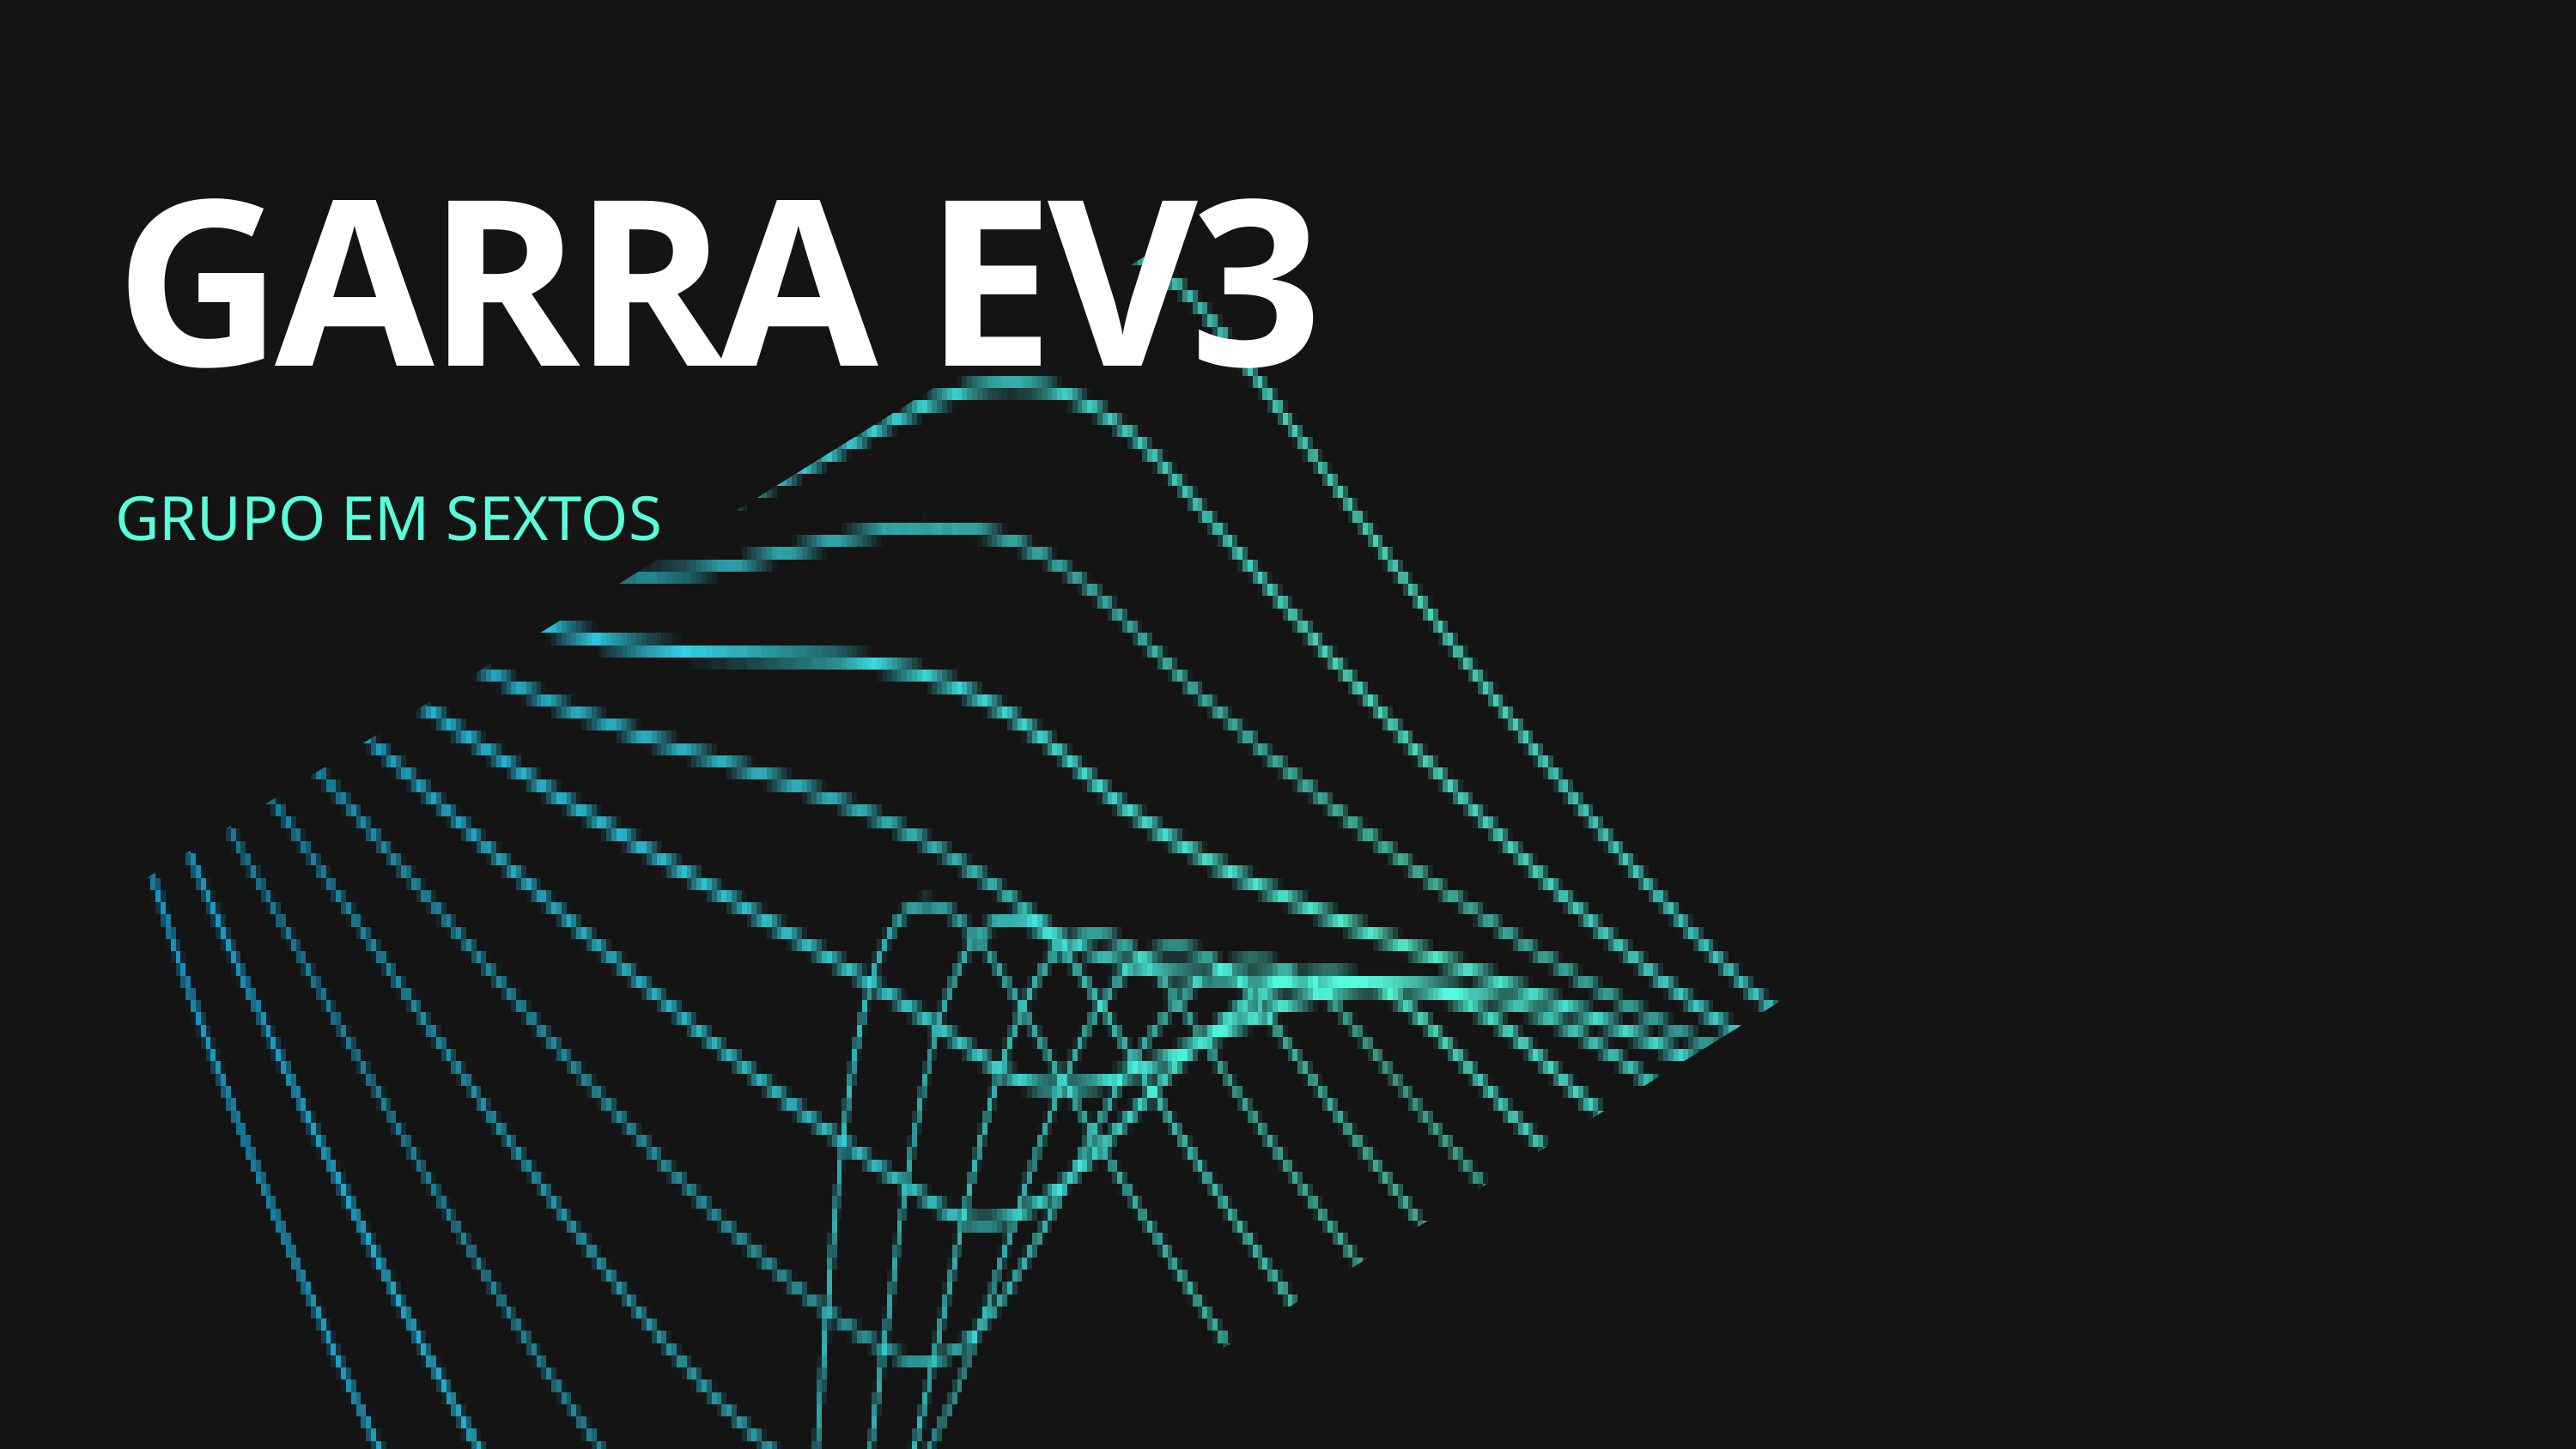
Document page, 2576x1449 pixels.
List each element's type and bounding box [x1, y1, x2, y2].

text_box [114, 144, 2196, 555]
text_box [0, 0, 2576, 1449]
